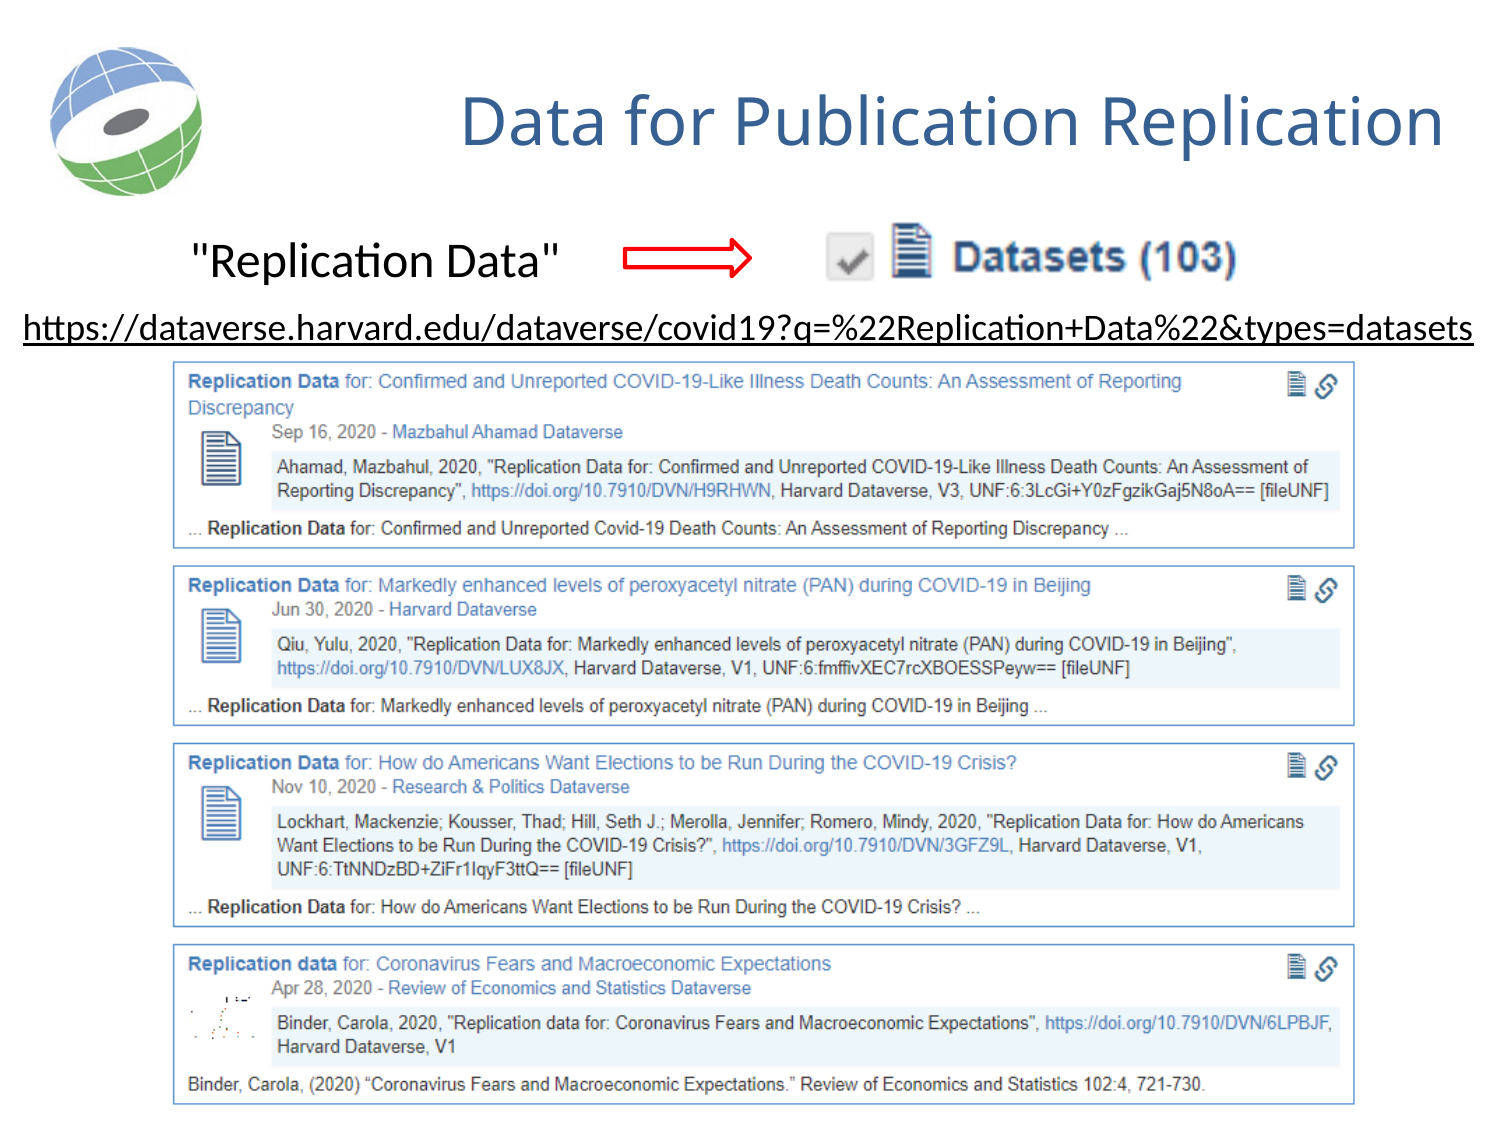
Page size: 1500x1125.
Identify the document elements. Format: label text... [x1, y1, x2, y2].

text_box https://dataverse.harvard.edu/dataverse/covid19?q=%22Replication+Data%22&types=datasets [7, 295, 1500, 356]
text_box [622, 237, 753, 279]
picture [812, 206, 1276, 310]
picture [50, 47, 202, 196]
text_box "Replication Data" [174, 220, 638, 295]
picture [169, 356, 1367, 1110]
title Data for Publication Replication [237, 50, 1463, 188]
